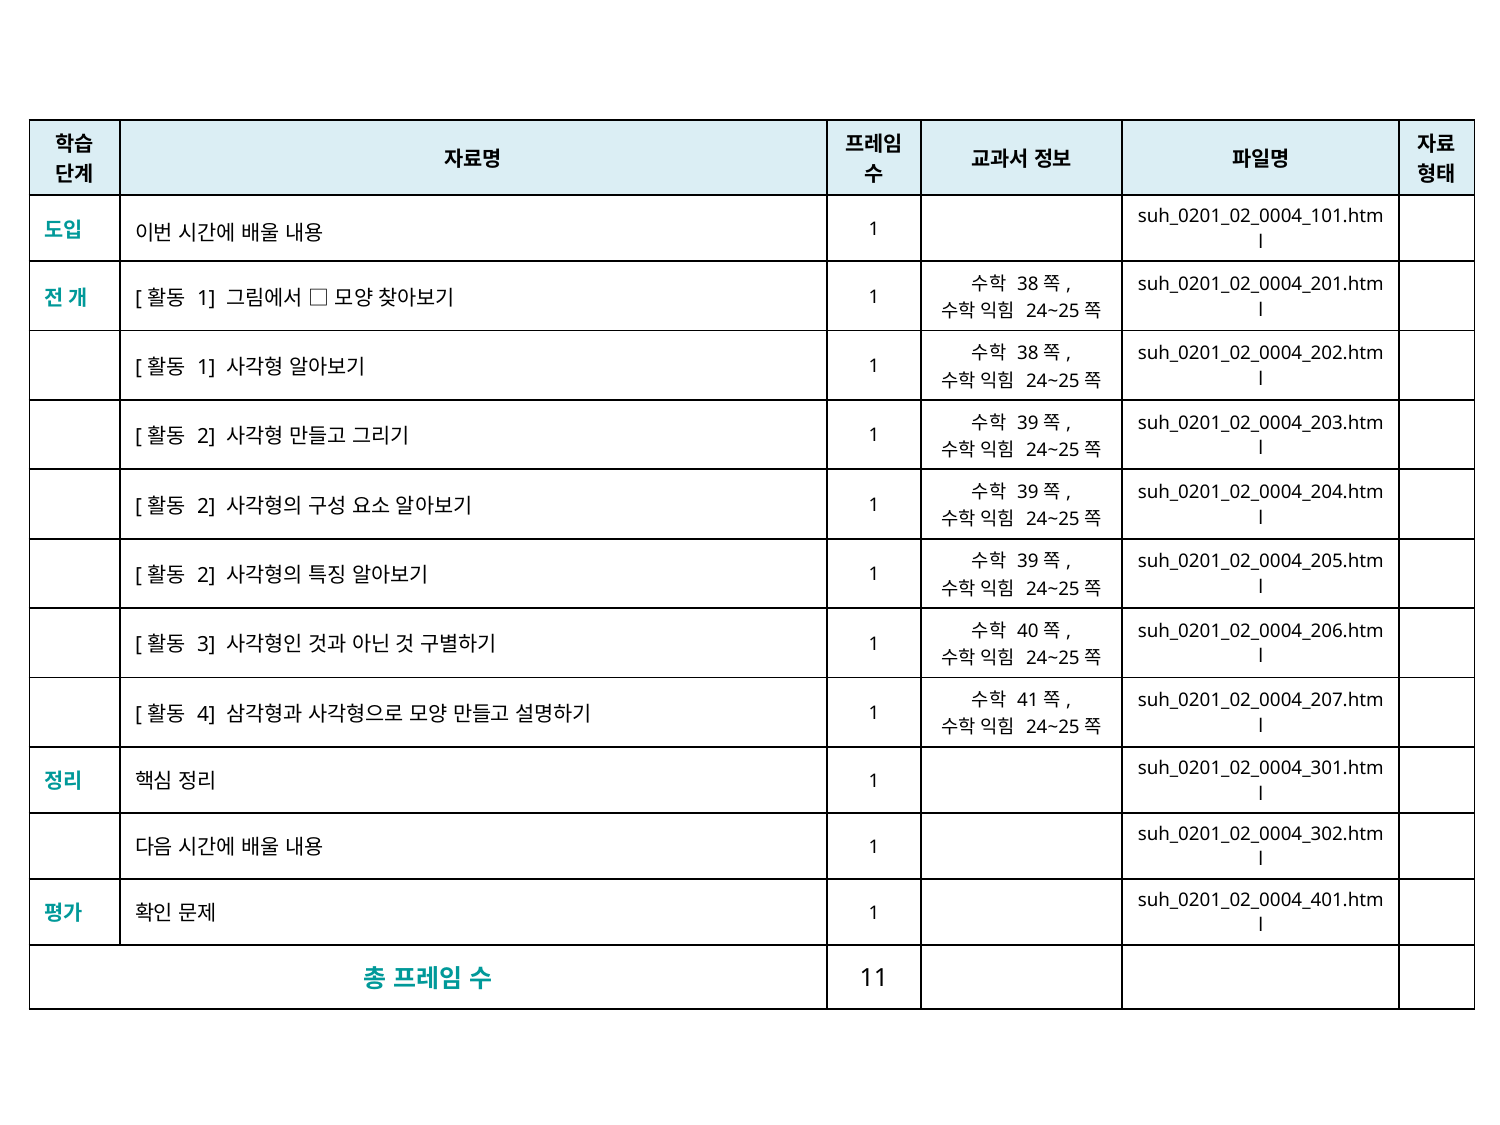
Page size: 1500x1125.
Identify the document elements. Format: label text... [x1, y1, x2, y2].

table_cell [30, 814, 119, 878]
table_header 프레임 수 [828, 121, 920, 194]
table_cell suh_0201_02_0004_206.html [1123, 609, 1398, 677]
table_cell 이번 시간에 배울 내용 [121, 196, 826, 260]
table_cell [1123, 946, 1398, 1008]
table_cell [활동 1] 사각형 알아보기 [121, 331, 826, 399]
table_cell [활동 2] 사각형의 구성 요소 알아보기 [121, 470, 826, 538]
table_cell 평가 [30, 880, 119, 944]
table_cell [1400, 540, 1474, 607]
table_cell [30, 401, 119, 468]
table_cell suh_0201_02_0004_207.html [1123, 678, 1398, 746]
table_cell 수학 41쪽, 수학 익힘 24~25쪽 [922, 678, 1121, 746]
table_cell [활동 4] 삼각형과 사각형으로 모양 만들고 설명하기 [121, 678, 826, 746]
table_cell [1400, 880, 1474, 944]
table_cell 1 [828, 748, 920, 812]
table_cell 정리 [30, 748, 119, 812]
table_cell 1 [828, 540, 920, 607]
table_cell 핵심 정리 [121, 748, 826, 812]
table_header 교과서 정보 [922, 121, 1121, 194]
table_cell [활동 1] 그림에서 □ 모양 찾아보기 [121, 262, 826, 330]
table_cell 수학 39쪽, 수학 익힘 24~25쪽 [922, 470, 1121, 538]
table_cell [30, 609, 119, 677]
table_cell [1400, 748, 1474, 812]
table_cell 1 [828, 196, 920, 260]
table_cell suh_0201_02_0004_201.html [1123, 262, 1398, 330]
table_cell [활동 2] 사각형의 특징 알아보기 [121, 540, 826, 607]
table_cell 수학 39쪽, 수학 익힘 24~25쪽 [922, 540, 1121, 607]
table_cell 전 개 [30, 262, 119, 330]
table_cell 1 [828, 331, 920, 399]
table_cell [922, 748, 1121, 812]
table_cell [1400, 196, 1474, 260]
table_cell 다음 시간에 배울 내용 [121, 814, 826, 878]
table_cell 1 [828, 814, 920, 878]
table_header 자료명 [121, 121, 826, 194]
table_cell 11 [828, 946, 920, 1008]
table_cell [1400, 609, 1474, 677]
table_cell [활동 3] 사각형인 것과 아닌 것 구별하기 [121, 609, 826, 677]
table_cell suh_0201_02_0004_202.html [1123, 331, 1398, 399]
table_cell suh_0201_02_0004_205.html [1123, 540, 1398, 607]
table_cell [1400, 331, 1474, 399]
table_cell suh_0201_02_0004_203.html [1123, 401, 1398, 468]
table_cell suh_0201_02_0004_204.html [1123, 470, 1398, 538]
table_cell [1400, 401, 1474, 468]
table_cell 1 [828, 678, 920, 746]
table_header 학습 단계 [30, 121, 119, 194]
table_cell [922, 880, 1121, 944]
table_cell suh_0201_02_0004_301.html [1123, 748, 1398, 812]
table_cell 수학 38쪽, 수학 익힘 24~25쪽 [922, 262, 1121, 330]
table_cell [30, 540, 119, 607]
table_cell [922, 196, 1121, 260]
table_cell 수학 38쪽, 수학 익힘 24~25쪽 [922, 331, 1121, 399]
table_cell [1400, 262, 1474, 330]
table_cell 도입 [30, 196, 119, 260]
table_cell [30, 470, 119, 538]
table_cell [30, 331, 119, 399]
table_cell suh_0201_02_0004_101.html [1123, 196, 1398, 260]
table_cell 총 프레임 수 [30, 946, 826, 1008]
table_header 파일명 [1123, 121, 1398, 194]
table_header 자료 형태 [1400, 121, 1474, 194]
table_cell 1 [828, 470, 920, 538]
table_cell 1 [828, 609, 920, 677]
table_cell 1 [828, 401, 920, 468]
table_cell 확인 문제 [121, 880, 826, 944]
table_cell 1 [828, 262, 920, 330]
table_cell [1400, 678, 1474, 746]
table_cell [922, 814, 1121, 878]
table_cell [1400, 470, 1474, 538]
table_cell 수학 40쪽, 수학 익힘 24~25쪽 [922, 609, 1121, 677]
table_cell 1 [828, 880, 920, 944]
table_cell [30, 678, 119, 746]
table_cell [활동 2] 사각형 만들고 그리기 [121, 401, 826, 468]
table_cell [1400, 946, 1474, 1008]
table_cell [922, 946, 1121, 1008]
table_cell suh_0201_02_0004_401.html [1123, 880, 1398, 944]
table_cell 수학 39쪽, 수학 익힘 24~25쪽 [922, 401, 1121, 468]
table_cell [1400, 814, 1474, 878]
table_cell suh_0201_02_0004_302.html [1123, 814, 1398, 878]
